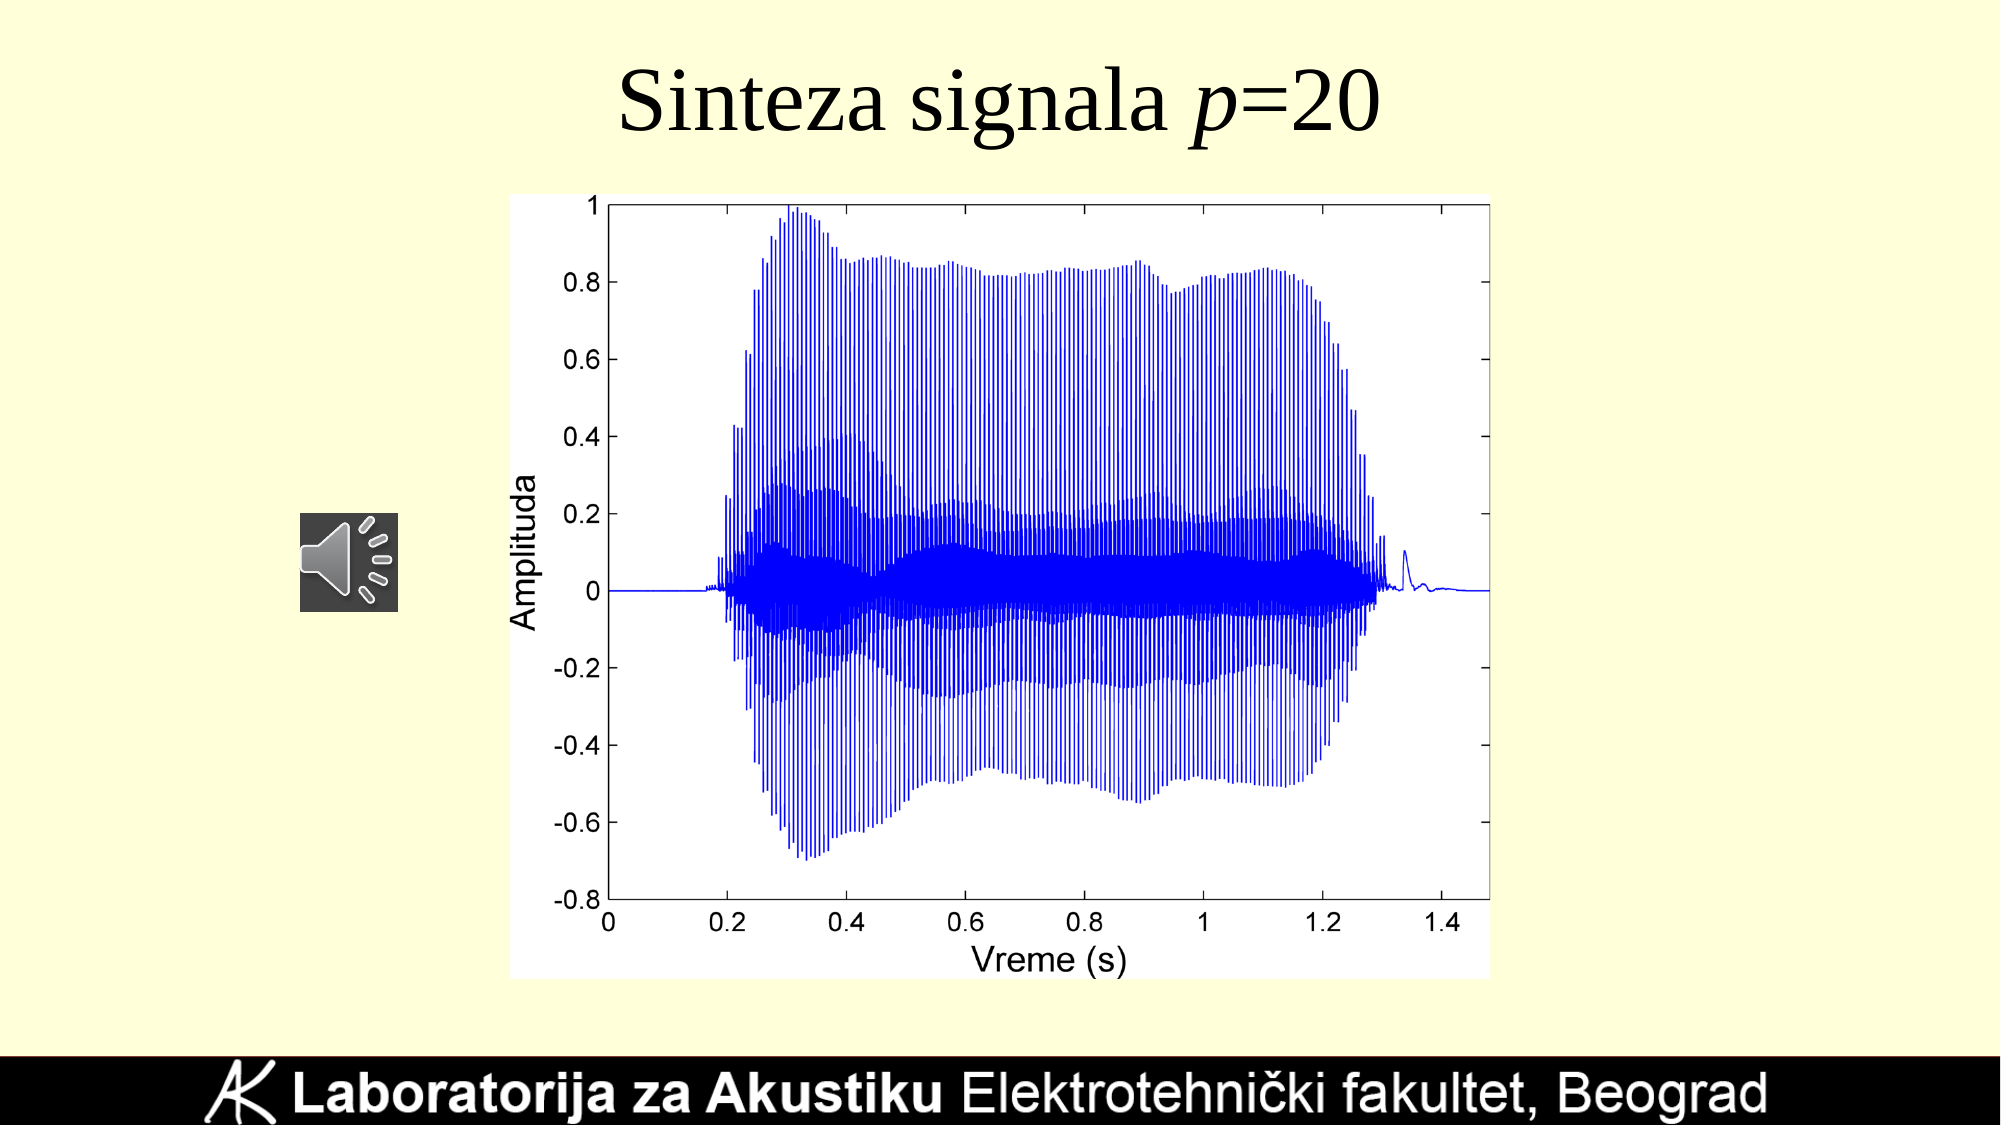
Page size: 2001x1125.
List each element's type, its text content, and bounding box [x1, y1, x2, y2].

title Sinteza signala p=20 [324, 0, 1675, 188]
picture [0, 0, 2001, 1125]
